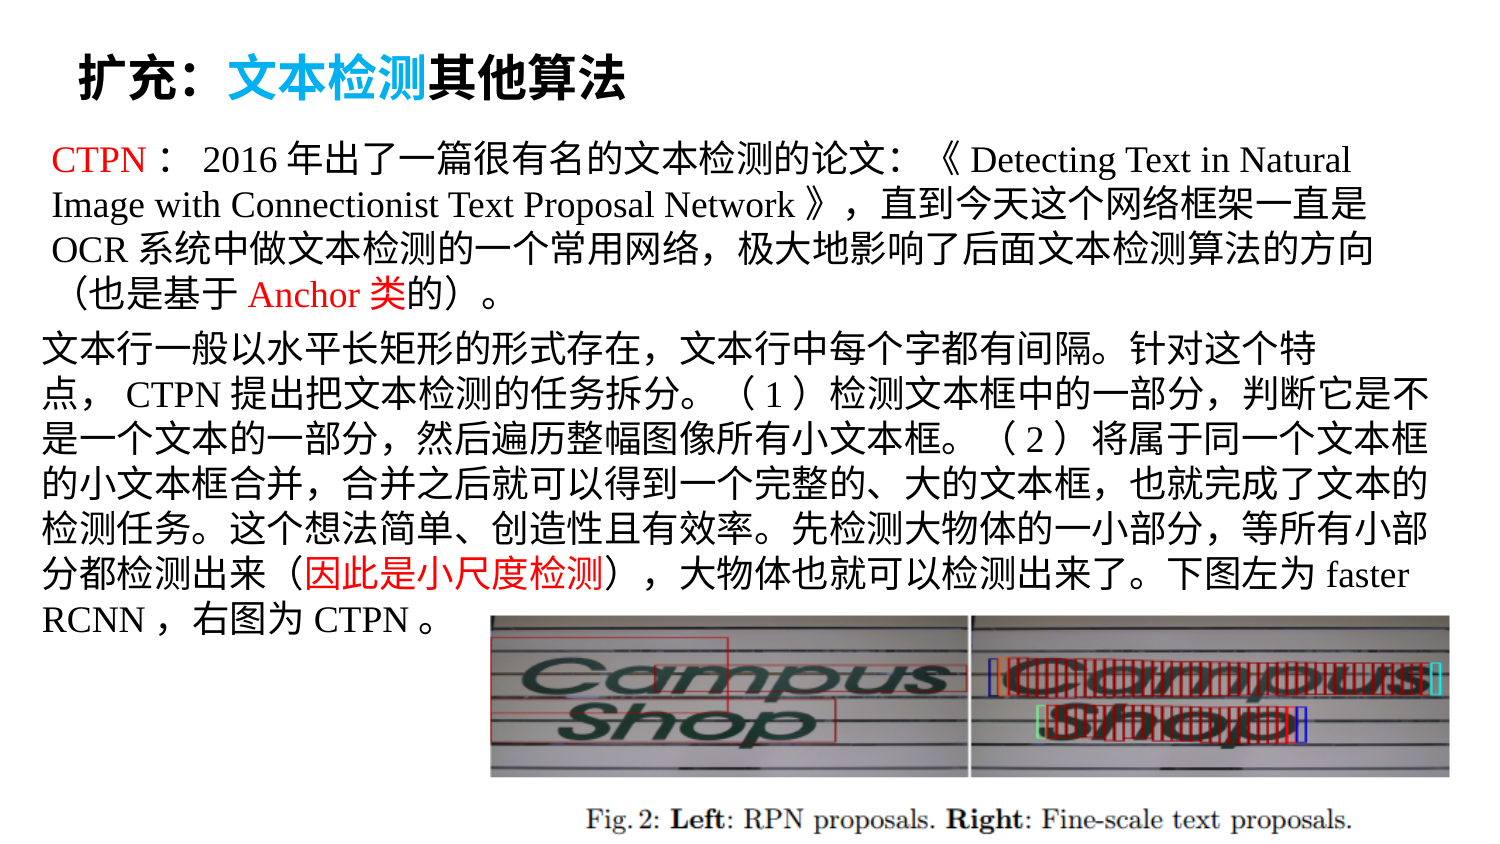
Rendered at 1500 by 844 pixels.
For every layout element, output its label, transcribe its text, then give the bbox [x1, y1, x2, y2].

text_box 扩充：文本检测其他算法 [62, 38, 678, 114]
text_box 文本行一般以水平长矩形的形式存在，文本行中每个字都有间隔。针对这个特点，CTPN提出把文本检测的任务拆分。（1）检测文本框中的一部分，判断它是不是一个文本的一部分，然后遍历整幅图像所有小文本框。（2）将属于同一个文本框的小文本框合并，合并之后就可以得到一个完整的、大的文本框，也就完成了文本的检测任务。这个想法简单、创造性且有效率。先检测大物体的一小部分，等所有小部分都检测出来（因此是小尺度检测），大物体也就可以检测出来了。下图左为faster RCNN，右图为CTPN。 [27, 317, 1447, 648]
picture [481, 603, 1485, 837]
text_box CTPN：2016年出了一篇很有名的文本检测的论文：《Detecting Text in Natural Image with Connectionist Text Proposal Network》，直到今天这个网络框架一直是OCR系统中做文本检测的一个常用网络，极大地影响了后面文本检测算法的方向（也是基于Anchor类的）。 [36, 127, 1399, 317]
